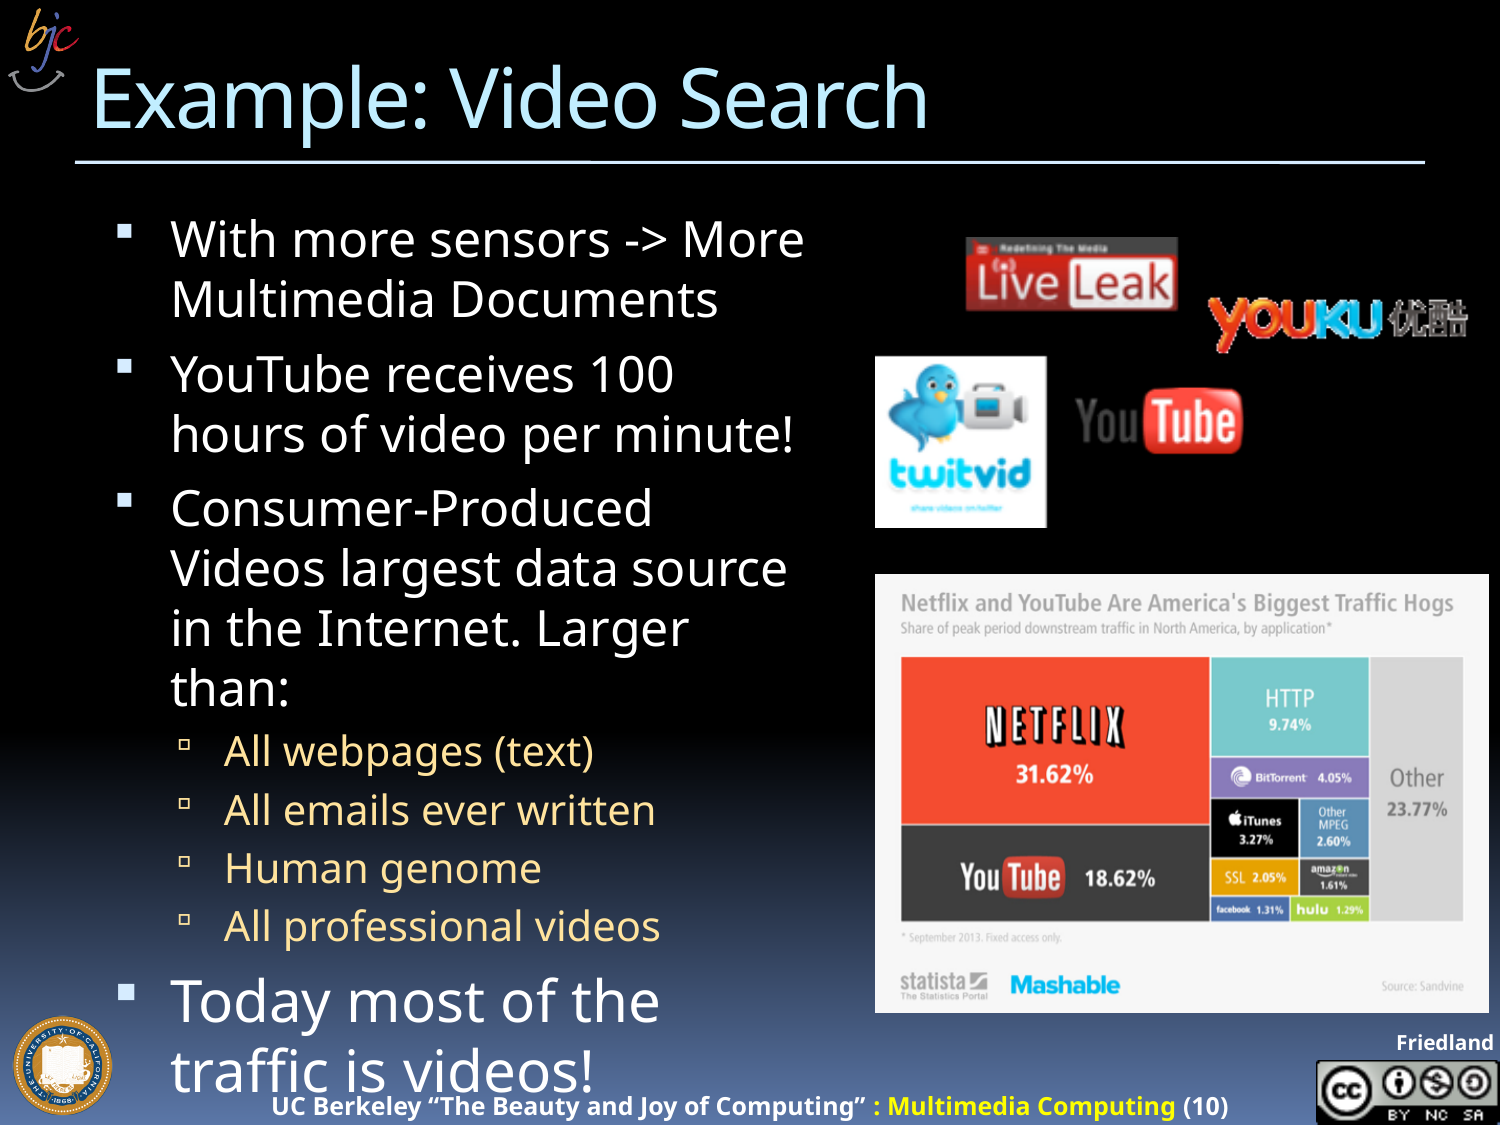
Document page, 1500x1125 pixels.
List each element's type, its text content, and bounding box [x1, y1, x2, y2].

picture [12, 1015, 113, 1116]
picture [8, 8, 79, 92]
picture [874, 236, 1476, 528]
picture [874, 574, 1490, 1013]
title Example: Video Search [75, 37, 1425, 163]
picture [1316, 1060, 1500, 1125]
list With more sensors -> More Multimedia Documents YouTube receives 100 hours of video per minute! Consumer-Produced Videos largest data source in the Internet. Larger than: All webpages (text) All emails ever written Human genome All professional videos Today most of the traffic is videos! [87, 199, 825, 1071]
